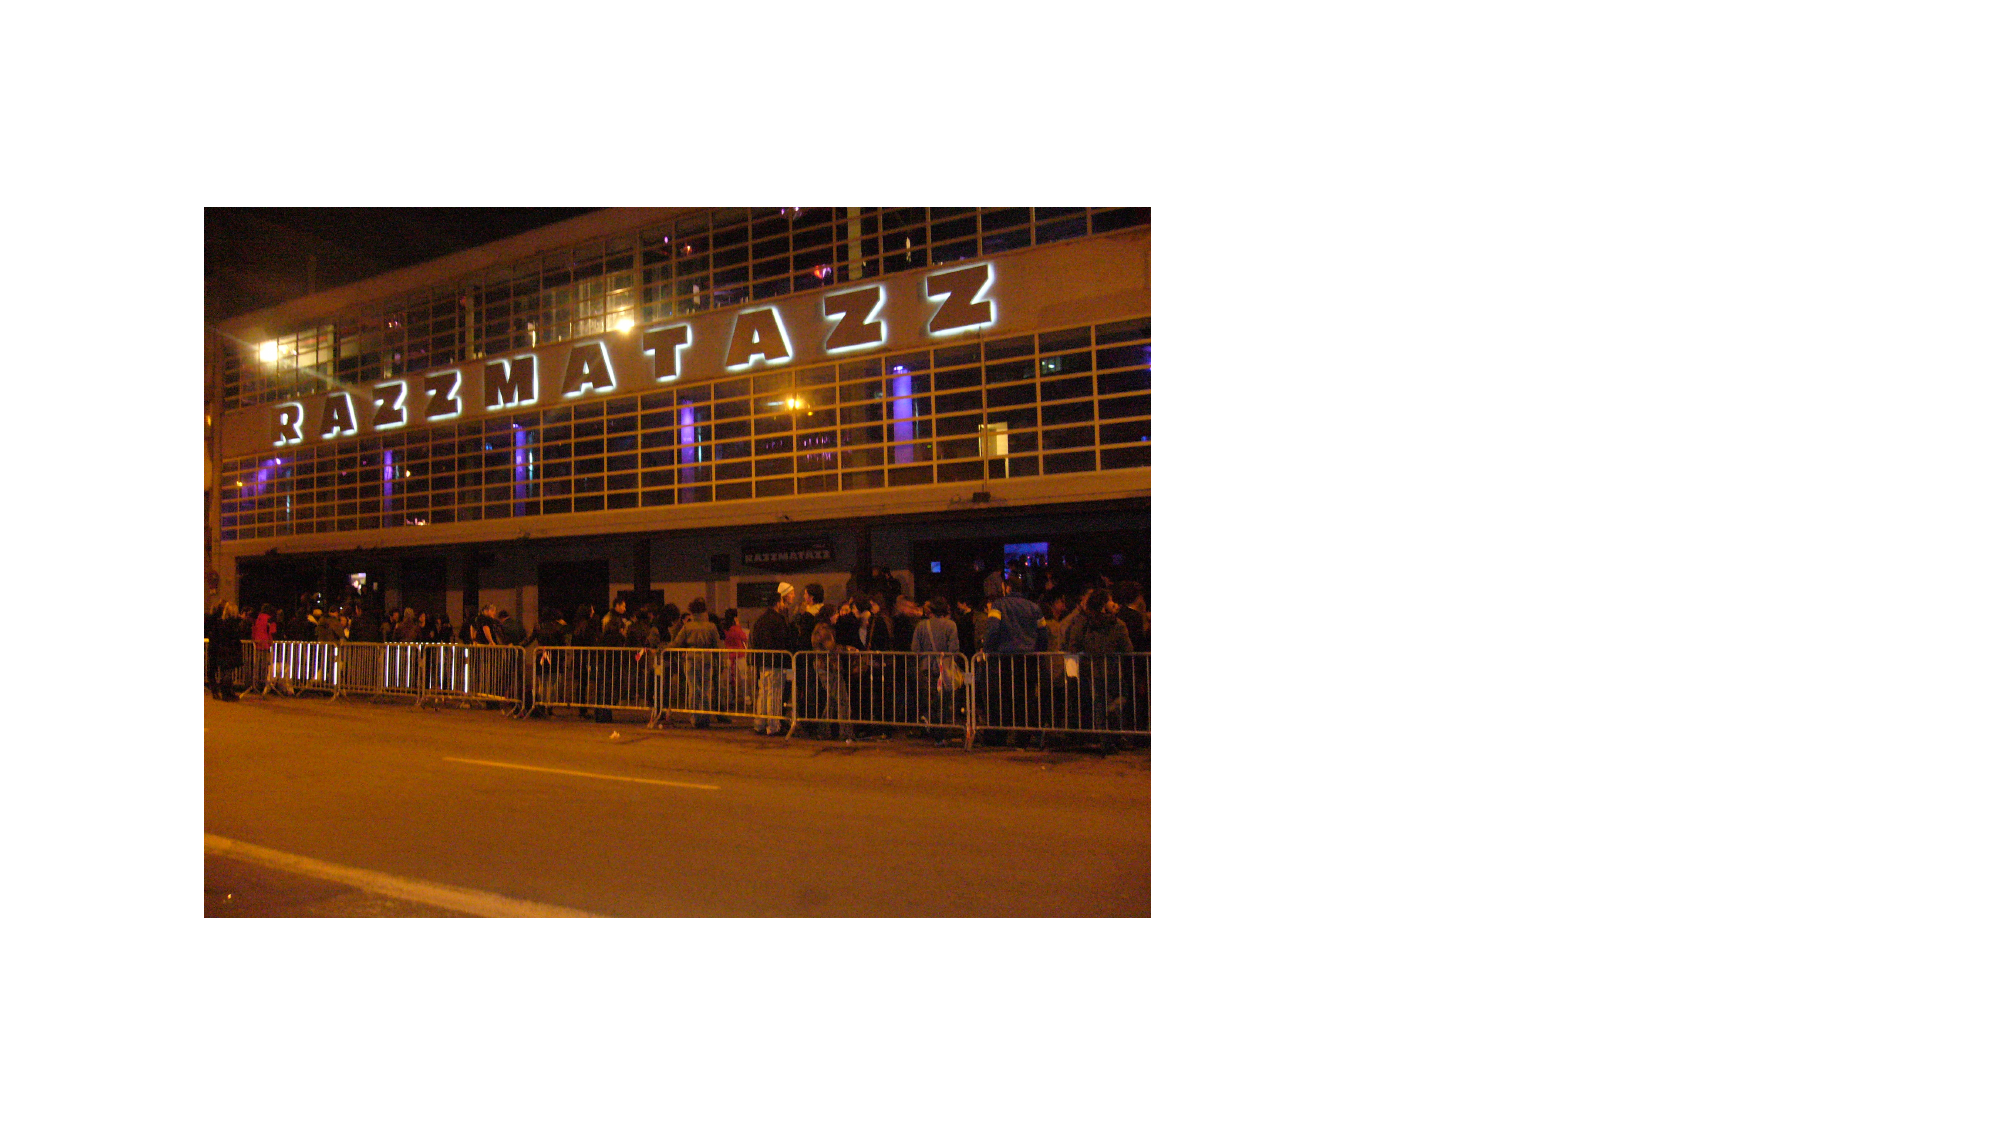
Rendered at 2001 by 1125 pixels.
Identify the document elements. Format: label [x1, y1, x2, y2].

picture [204, 207, 1151, 918]
